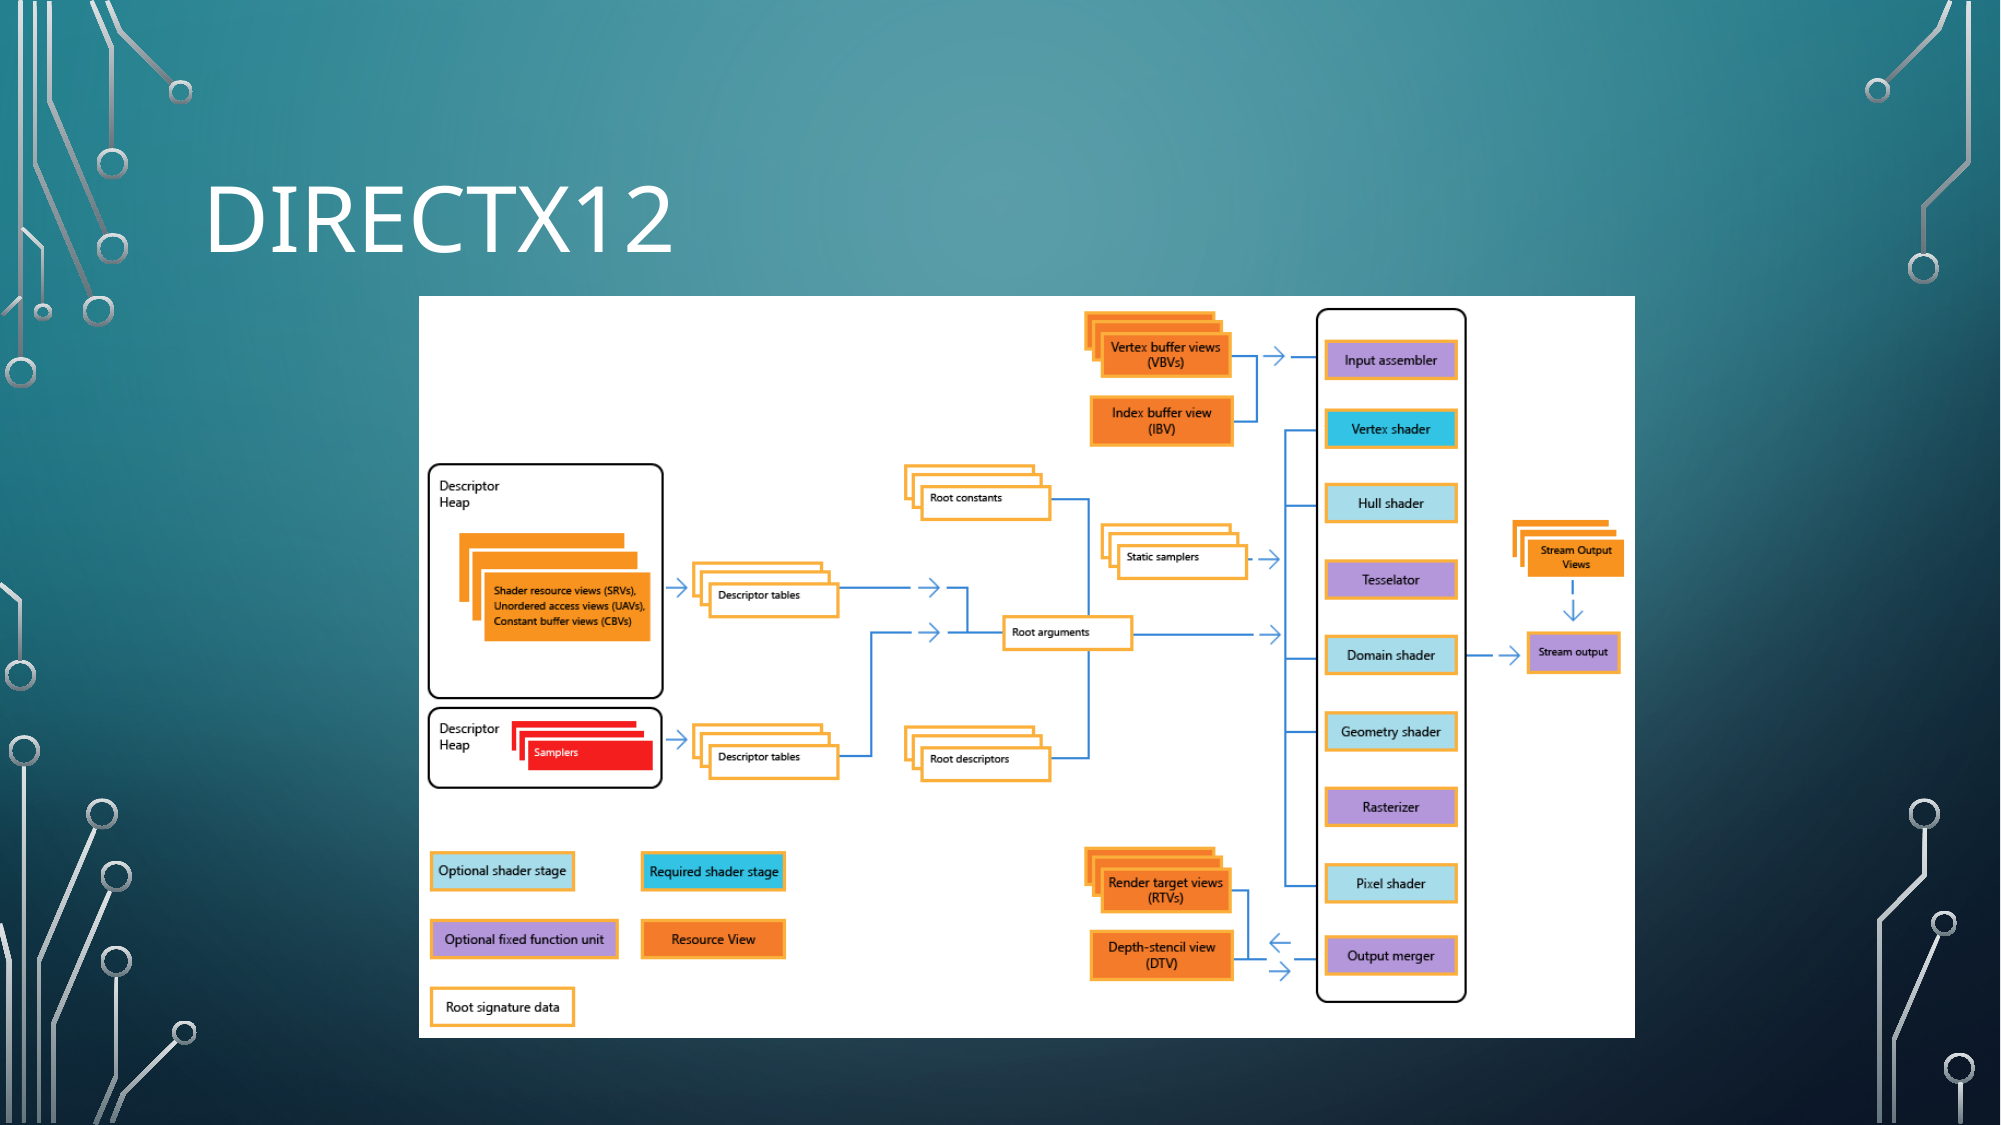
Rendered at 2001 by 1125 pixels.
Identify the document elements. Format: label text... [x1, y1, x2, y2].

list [419, 295, 1635, 1038]
title DirectX12 [187, 101, 1813, 344]
